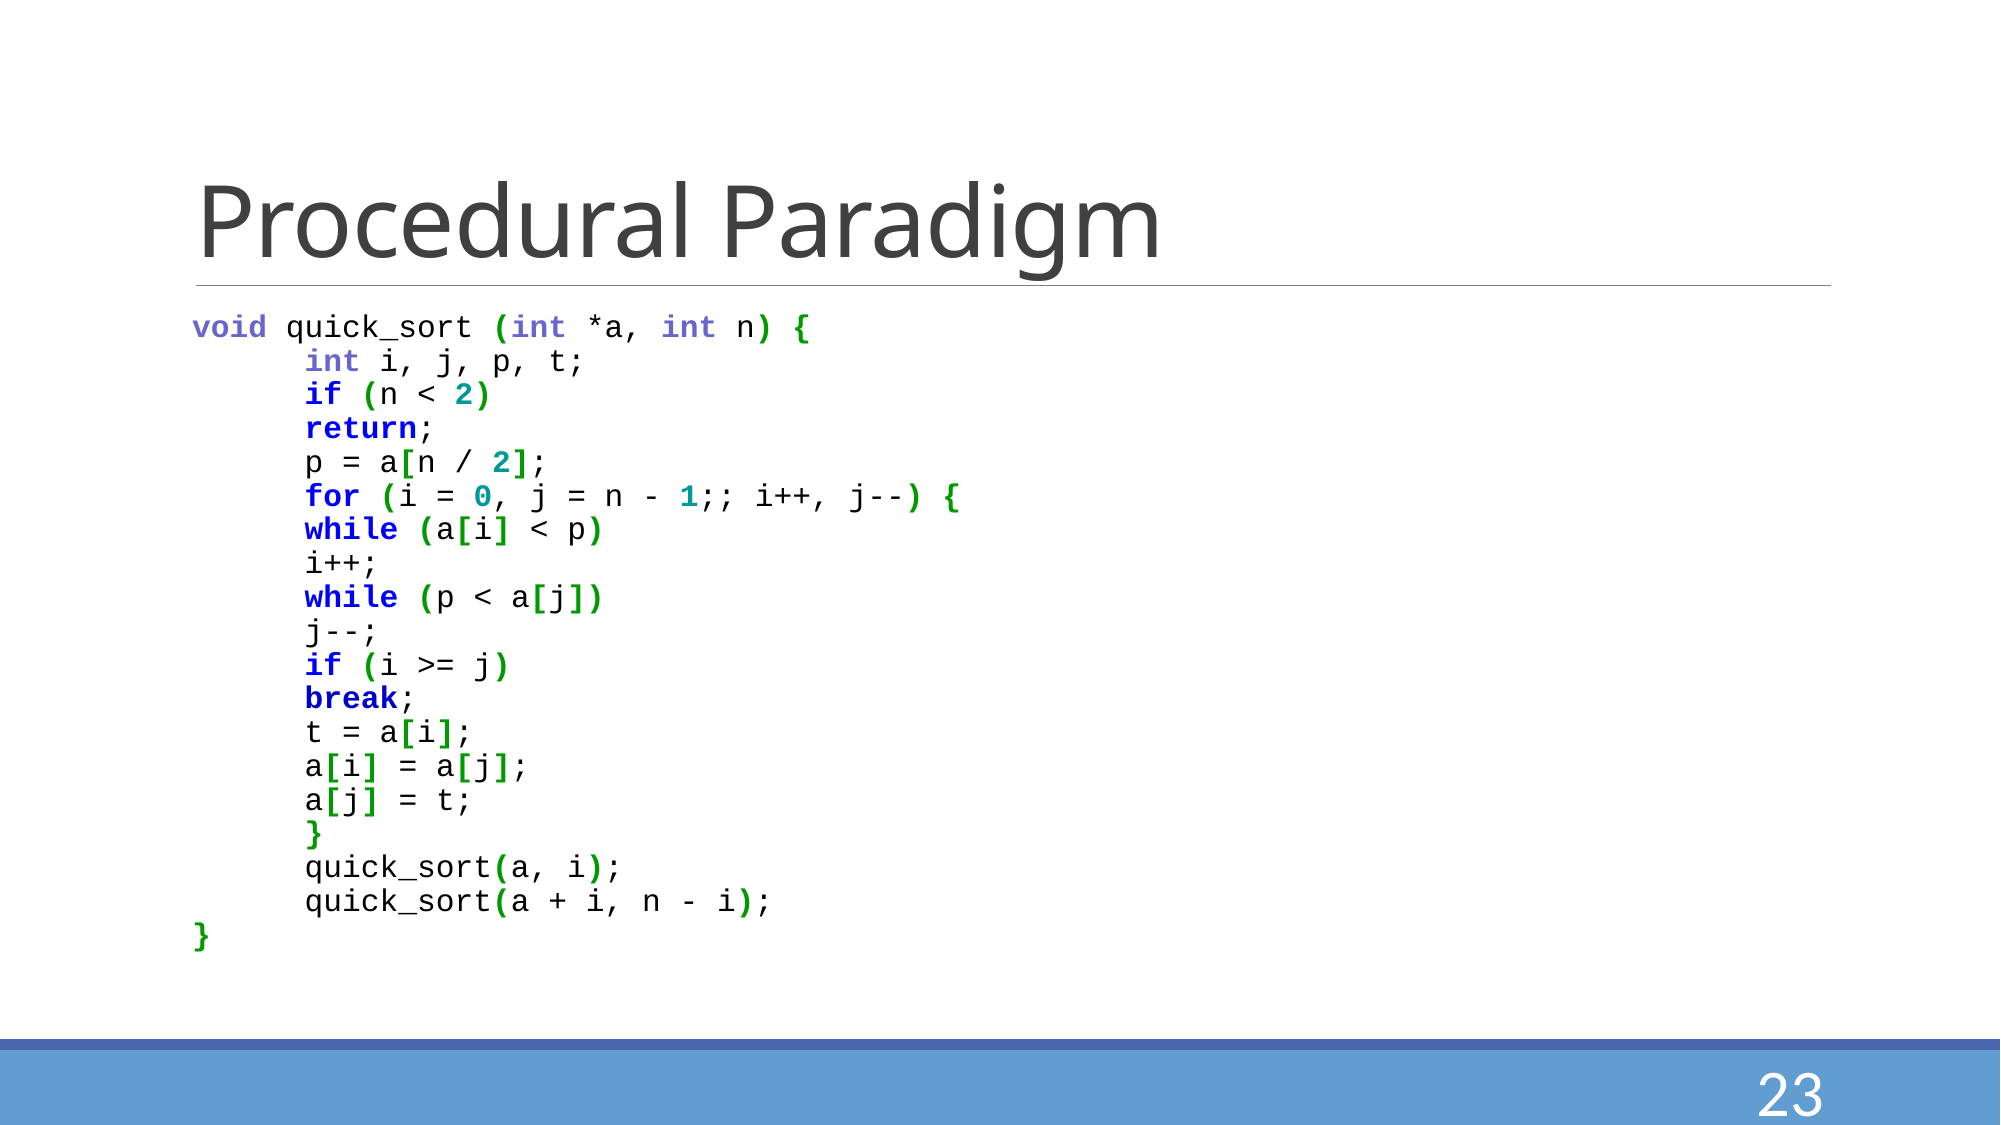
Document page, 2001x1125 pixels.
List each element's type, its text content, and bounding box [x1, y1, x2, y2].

list void quick_sort (int *a, int n) { int i, j, p, t; if (n < 2) return; p = a[n / 2]; for (i = 0, j = n - 1;; i++, j--) { while (a[i] < p) i++; while (p < a[j]) j--; if (i >= j) break; t = a[i]; a[i] = a[j]; a[j] = t; } quick_sort(a, i); quick_sort(a + i, n - i); } [180, 302, 1830, 963]
slide_number 23 [1624, 1059, 1840, 1120]
title Procedural Paradigm [180, 47, 1830, 285]
